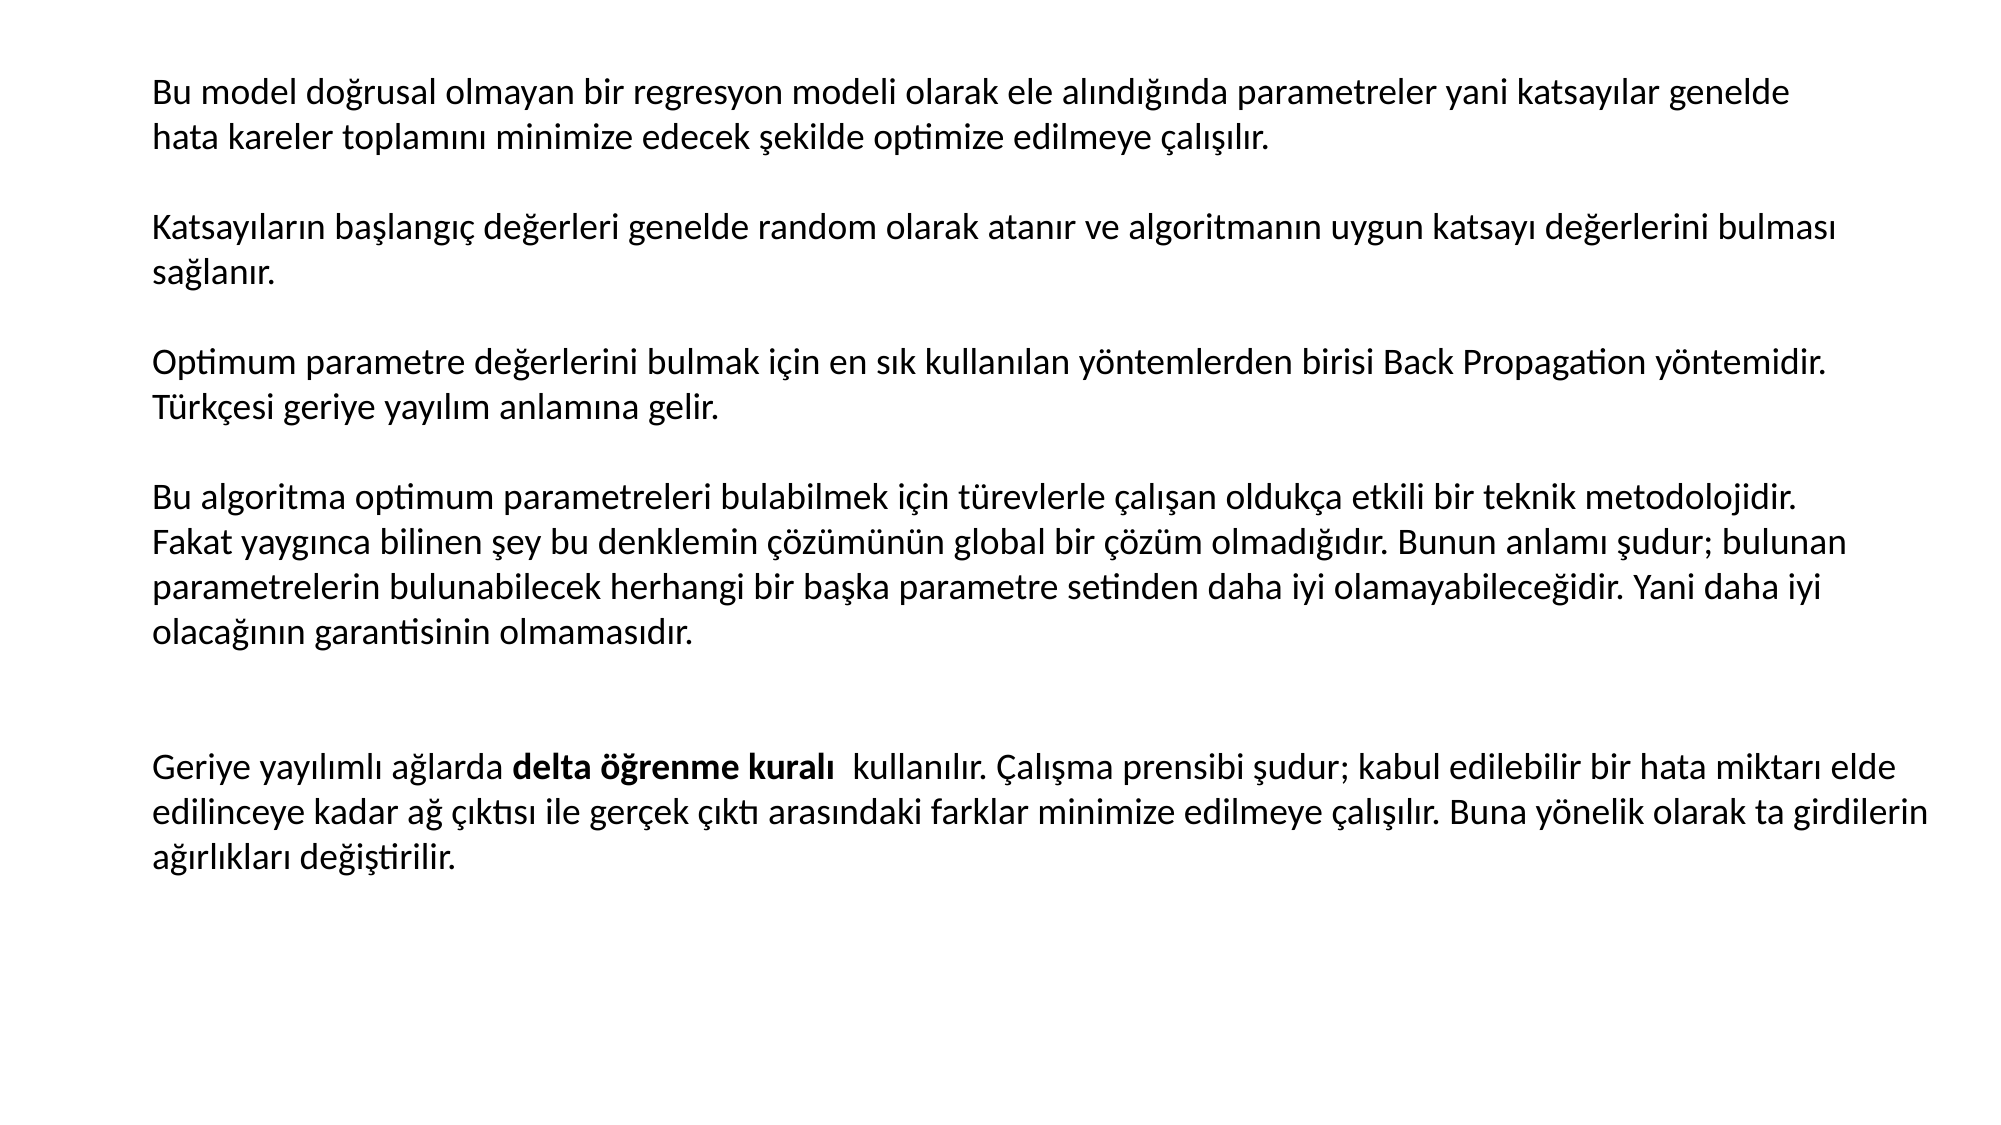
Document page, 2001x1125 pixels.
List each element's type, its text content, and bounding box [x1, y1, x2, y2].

text_box Bu model doğrusal olmayan bir regresyon modeli olarak ele alındığında parametreler yani katsayılar genelde hata kareler toplamını minimize edecek şekilde optimize edilmeye çalışılır. Katsayıların başlangıç değerleri genelde random olarak atanır ve algoritmanın uygun katsayı değerlerini bulması sağlanır. Optimum parametre değerlerini bulmak için en sık kullanılan yöntemlerden birisi Back Propagation yöntemidir. Türkçesi geriye yayılım anlamına gelir. Bu algoritma optimum parametreleri bulabilmek için türevlerle çalışan oldukça etkili bir teknik metodolojidir. Fakat yaygınca bilinen şey bu denklemin çözümünün global bir çözüm olmadığıdır. Bunun anlamı şudur; bulunan parametrelerin bulunabilecek herhangi bir başka parametre setinden daha iyi olamayabileceğidir. Yani daha iyi olacağının garantisinin olmamasıdır. Geriye yayılımlı ağlarda delta öğrenme kuralı kullanılır. Çalışma prensibi şudur; kabul edilebilir bir hata miktarı elde edilinceye kadar ağ çıktısı ile gerçek çıktı arasındaki farklar minimize edilmeye çalışılır. Buna yönelik olarak ta girdilerin ağırlıkları değiştirilir. [137, 59, 1955, 885]
